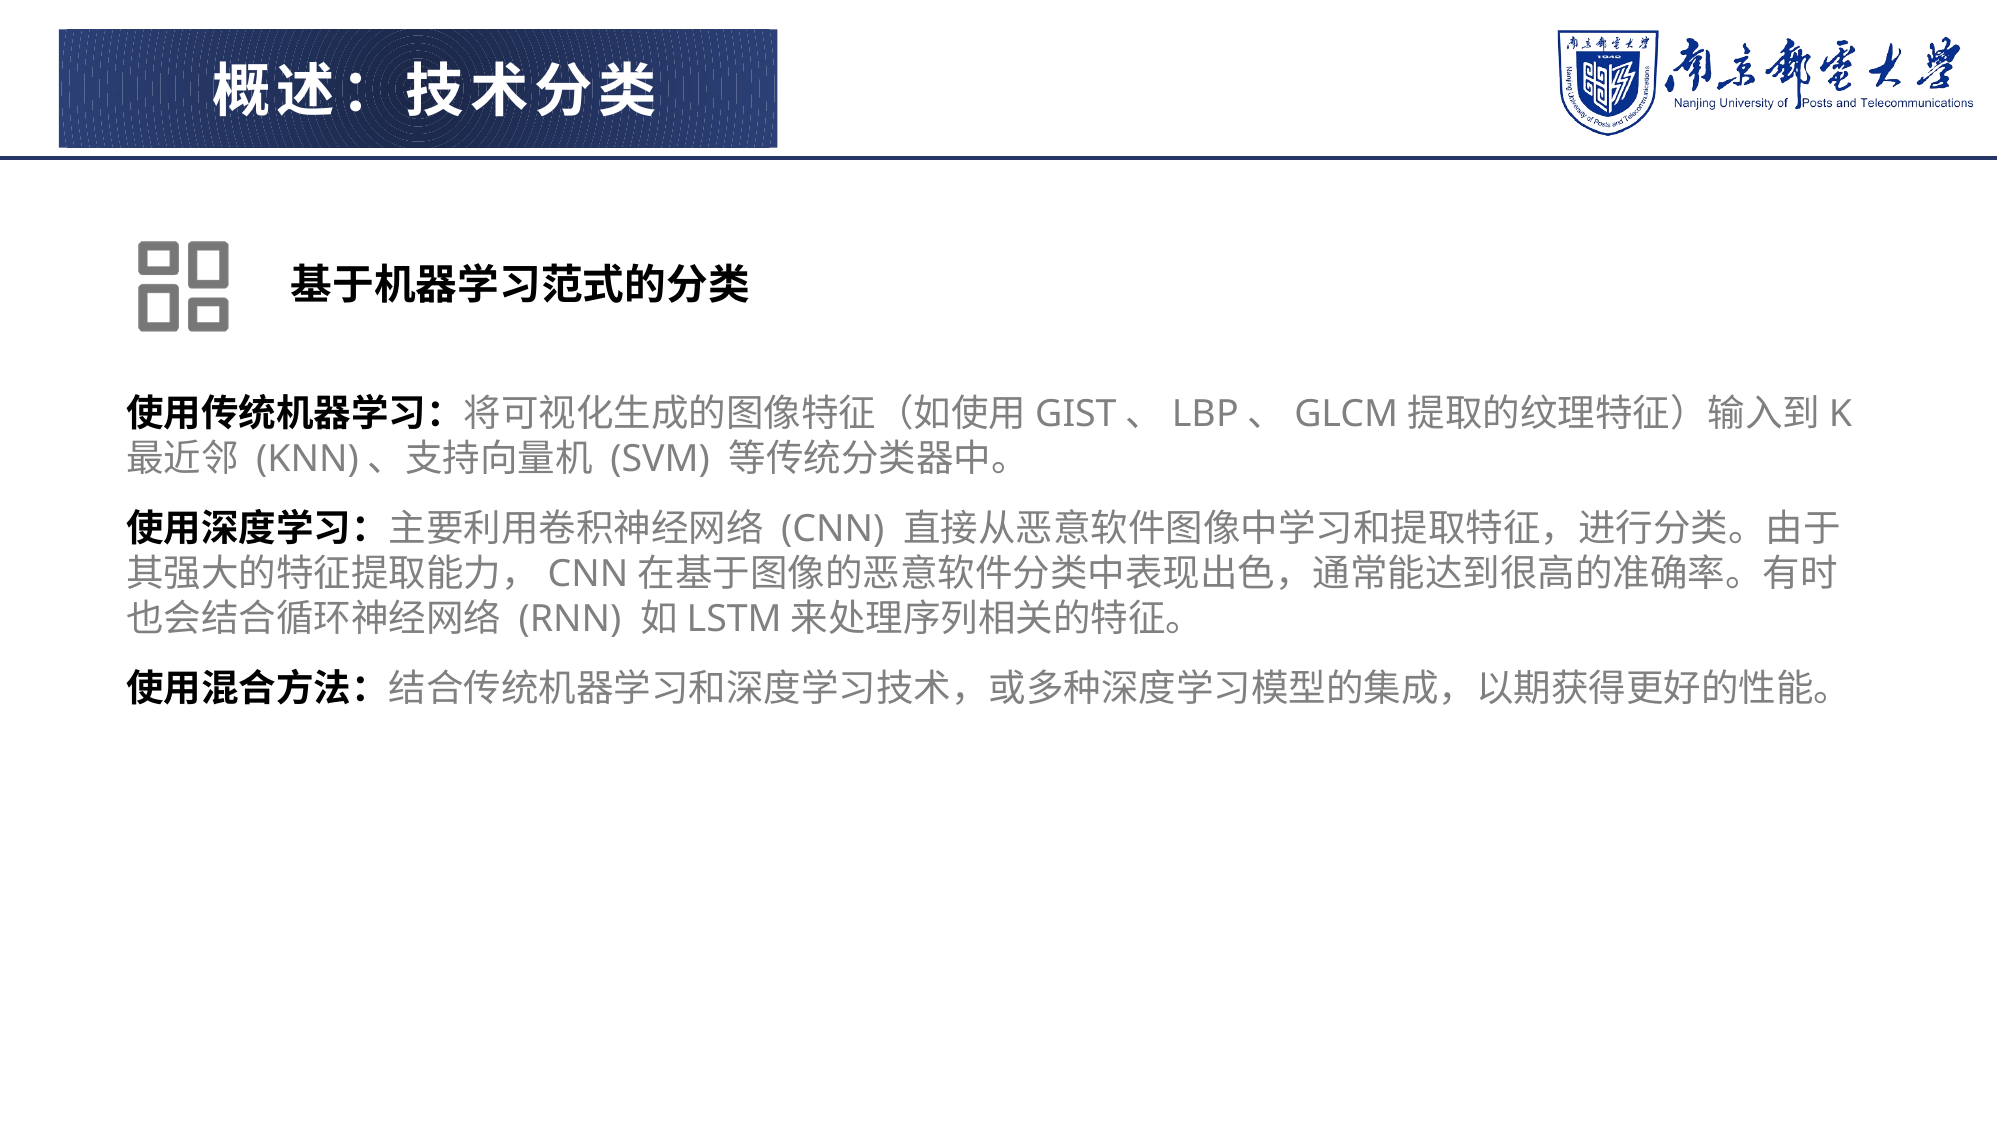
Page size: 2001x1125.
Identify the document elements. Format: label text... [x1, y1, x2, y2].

picture [129, 232, 237, 340]
text_box 基于机器学习范式的分类 [263, 250, 778, 350]
text_box 使用传统机器学习：将可视化生成的图像特征（如使用GIST、LBP、GLCM提取的纹理特征）输入到K最近邻 (KNN)、支持向量机 (SVM) 等传统分类器中。 使用深度学习：主要利用卷积神经网络 (CNN) 直接从恶意软件图像中学习和提取特征，进行分类。由于其强大的特征提取能力，CNN在基于图像的恶意软件分类中表现出色，通常能达到很高的准确率。有时也会结合循环神经网络 (RNN) 如LSTM来处理序列相关的特征。 使用混合方法：结合传统机器学习和深度学习技术，或多种深度学习模型的集成，以期获得更好的性能。 [111, 382, 1870, 943]
text_box 概述：技术分类 [58, 29, 778, 148]
picture [1546, 23, 1978, 139]
